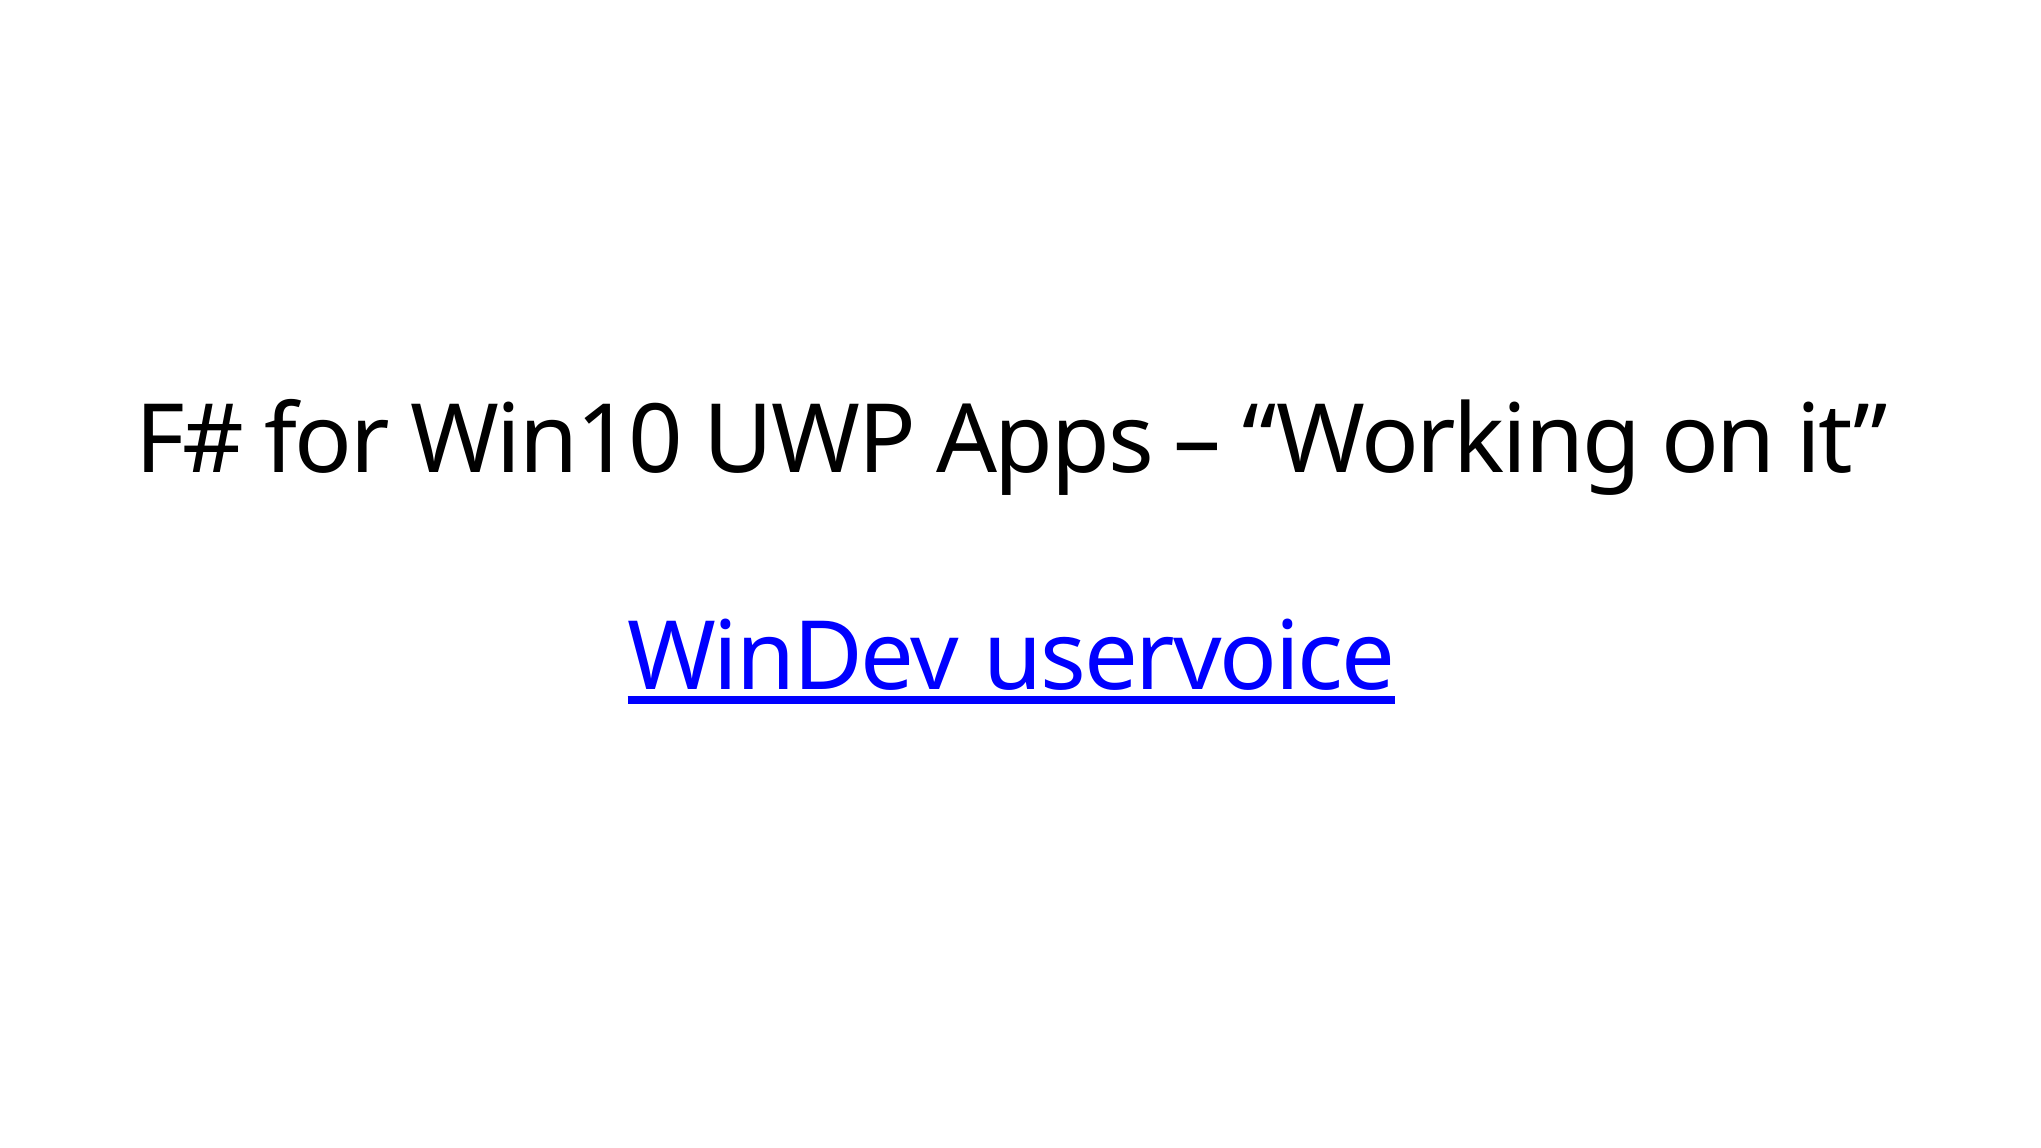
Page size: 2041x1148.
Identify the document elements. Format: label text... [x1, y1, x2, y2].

title F# for Win10 UWP Apps – “Working on it” WinDev uservoice [77, 389, 1945, 703]
